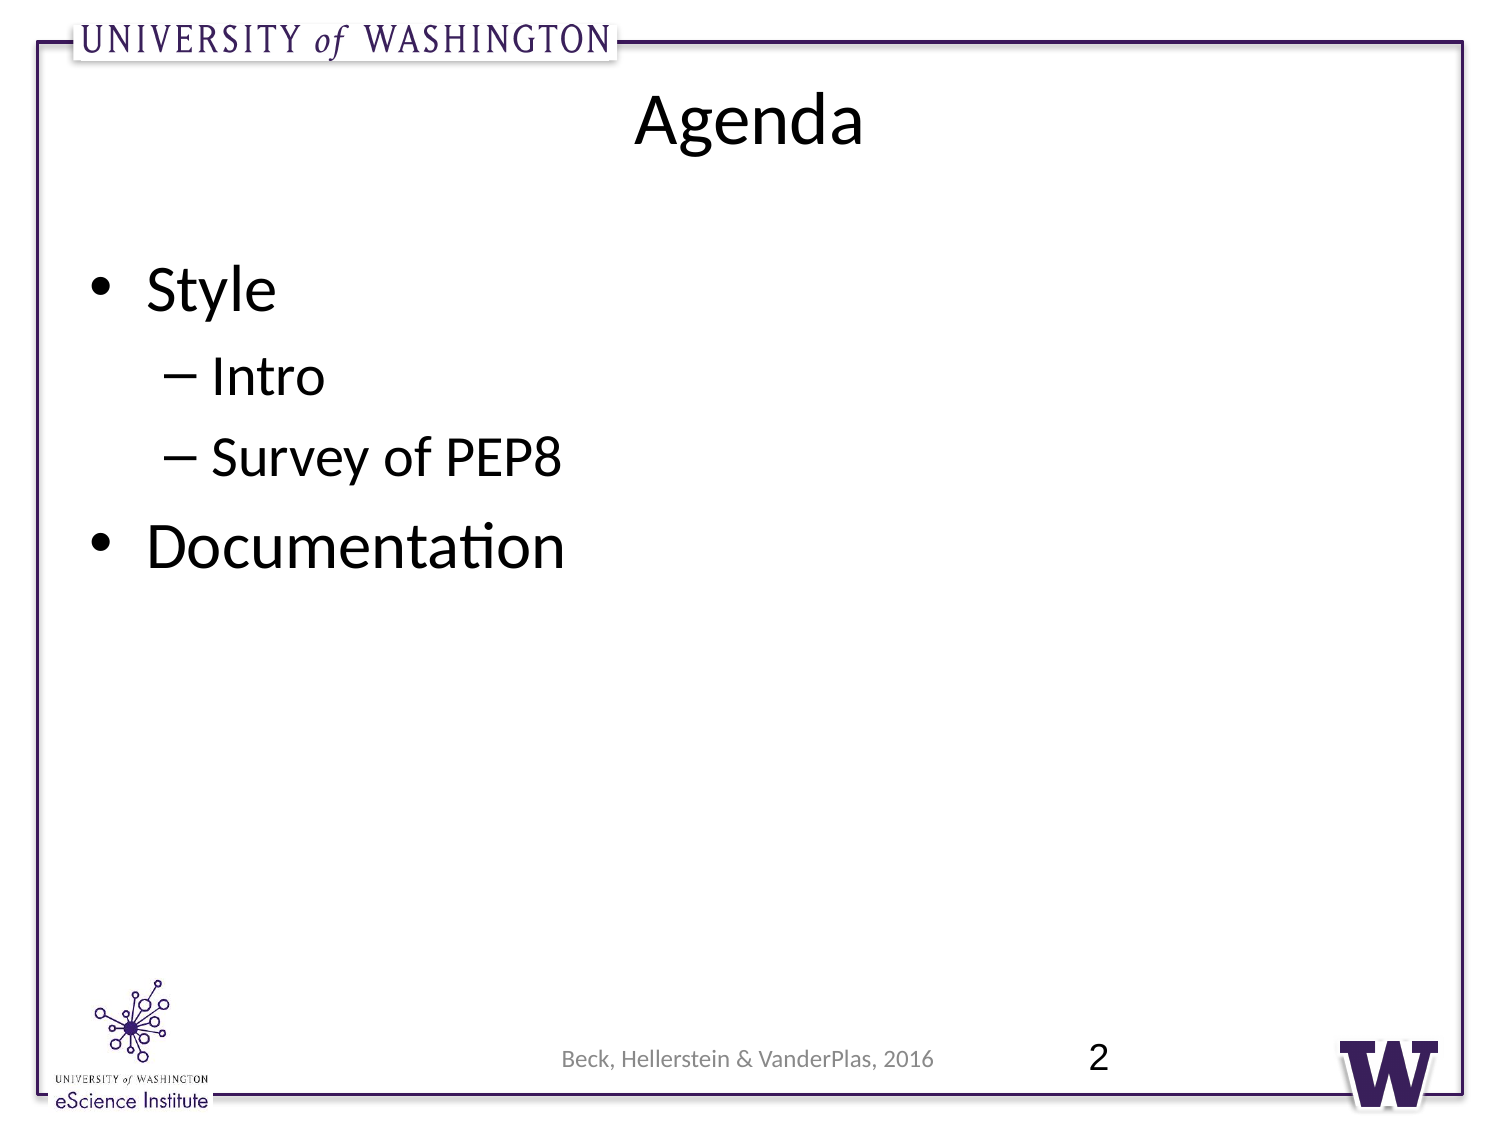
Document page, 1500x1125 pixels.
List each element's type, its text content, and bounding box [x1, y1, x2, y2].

list Style Intro Survey of PEP8 Documentation [75, 237, 1425, 948]
picture [48, 978, 213, 1113]
title Agenda [75, 62, 1425, 200]
footer Beck, Hellerstein & VanderPlas, 2016 [510, 1027, 986, 1088]
picture [81, 24, 609, 61]
picture [1340, 1041, 1438, 1107]
slide_number 2 [1073, 1025, 1300, 1085]
